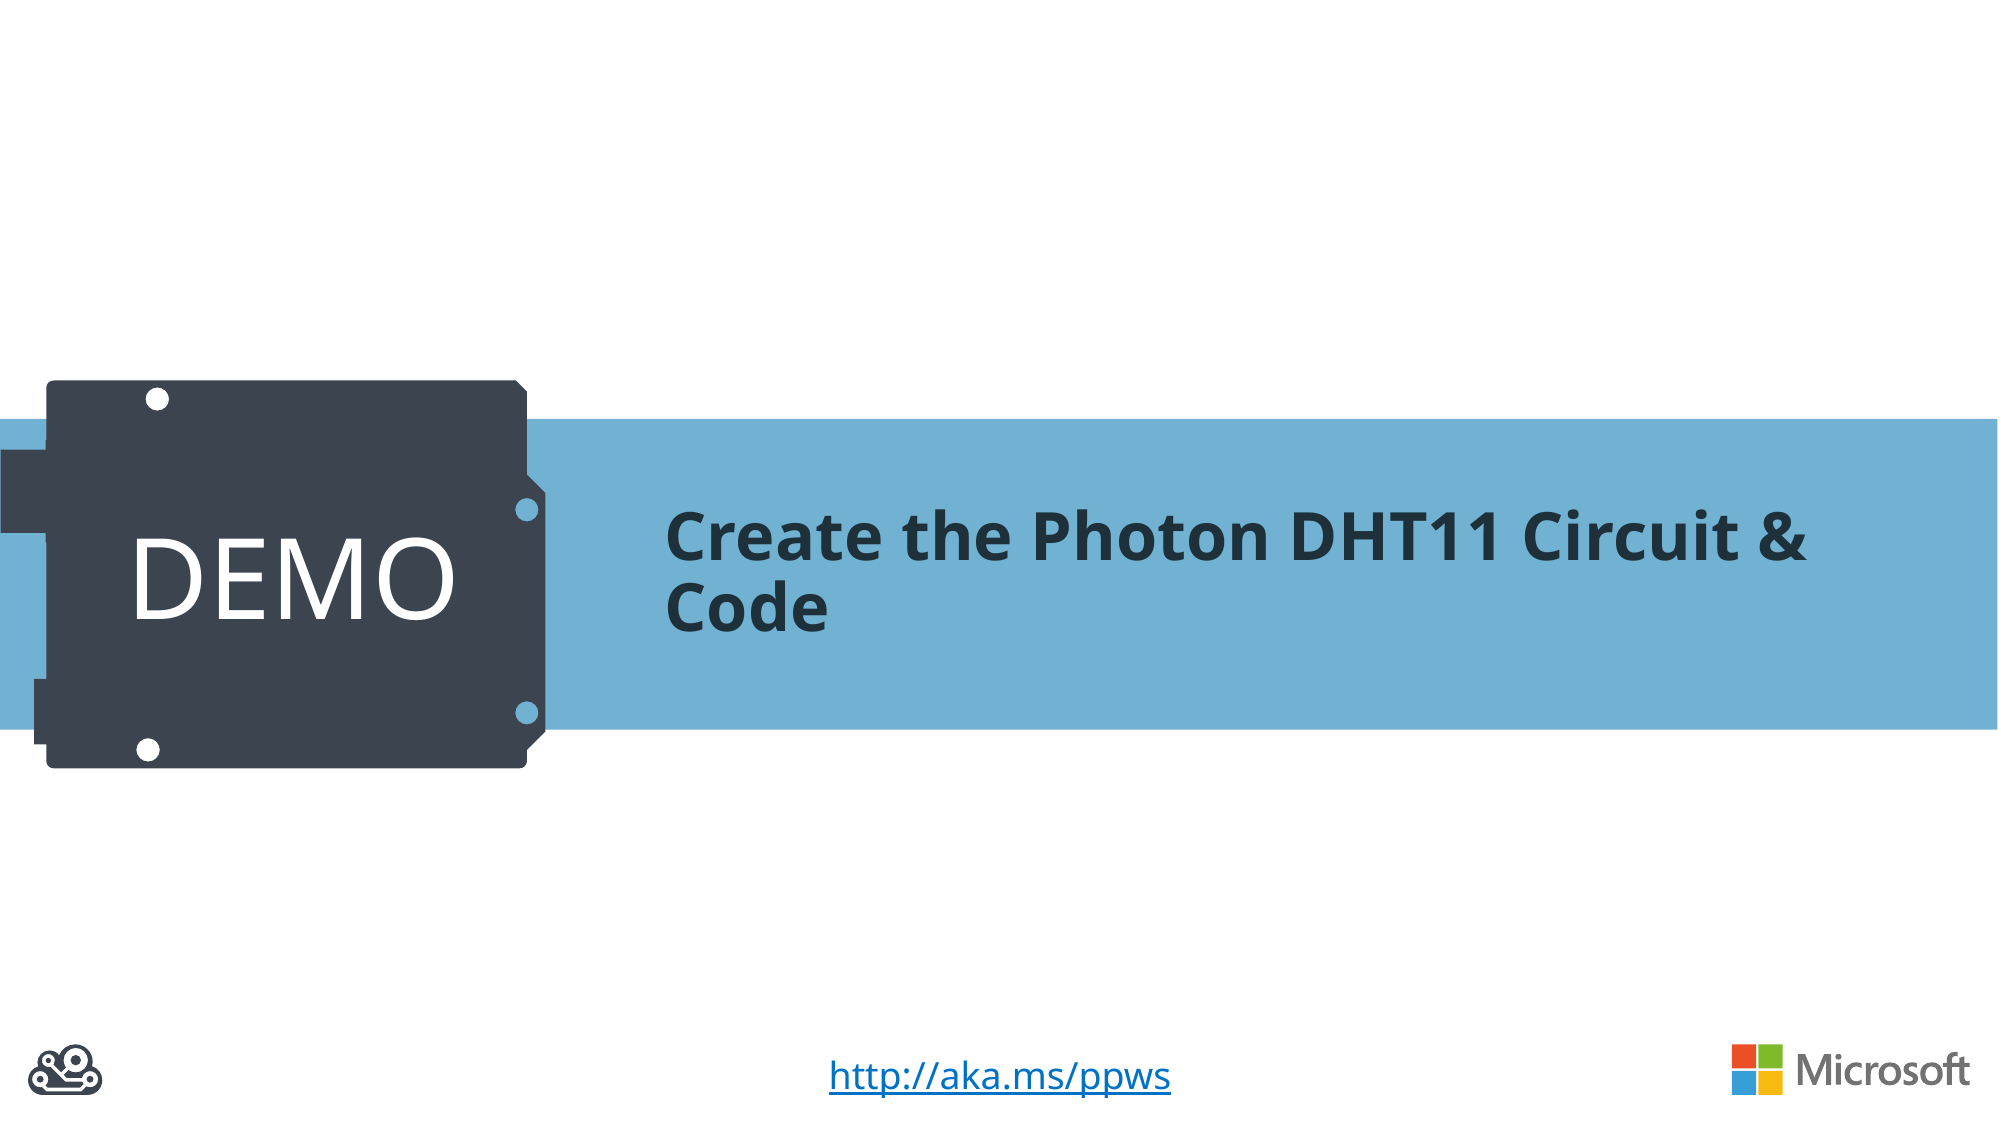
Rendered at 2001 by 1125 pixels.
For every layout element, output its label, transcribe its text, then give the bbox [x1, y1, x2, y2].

title Create the Photon DHT11 Circuit & Code [649, 418, 1978, 730]
